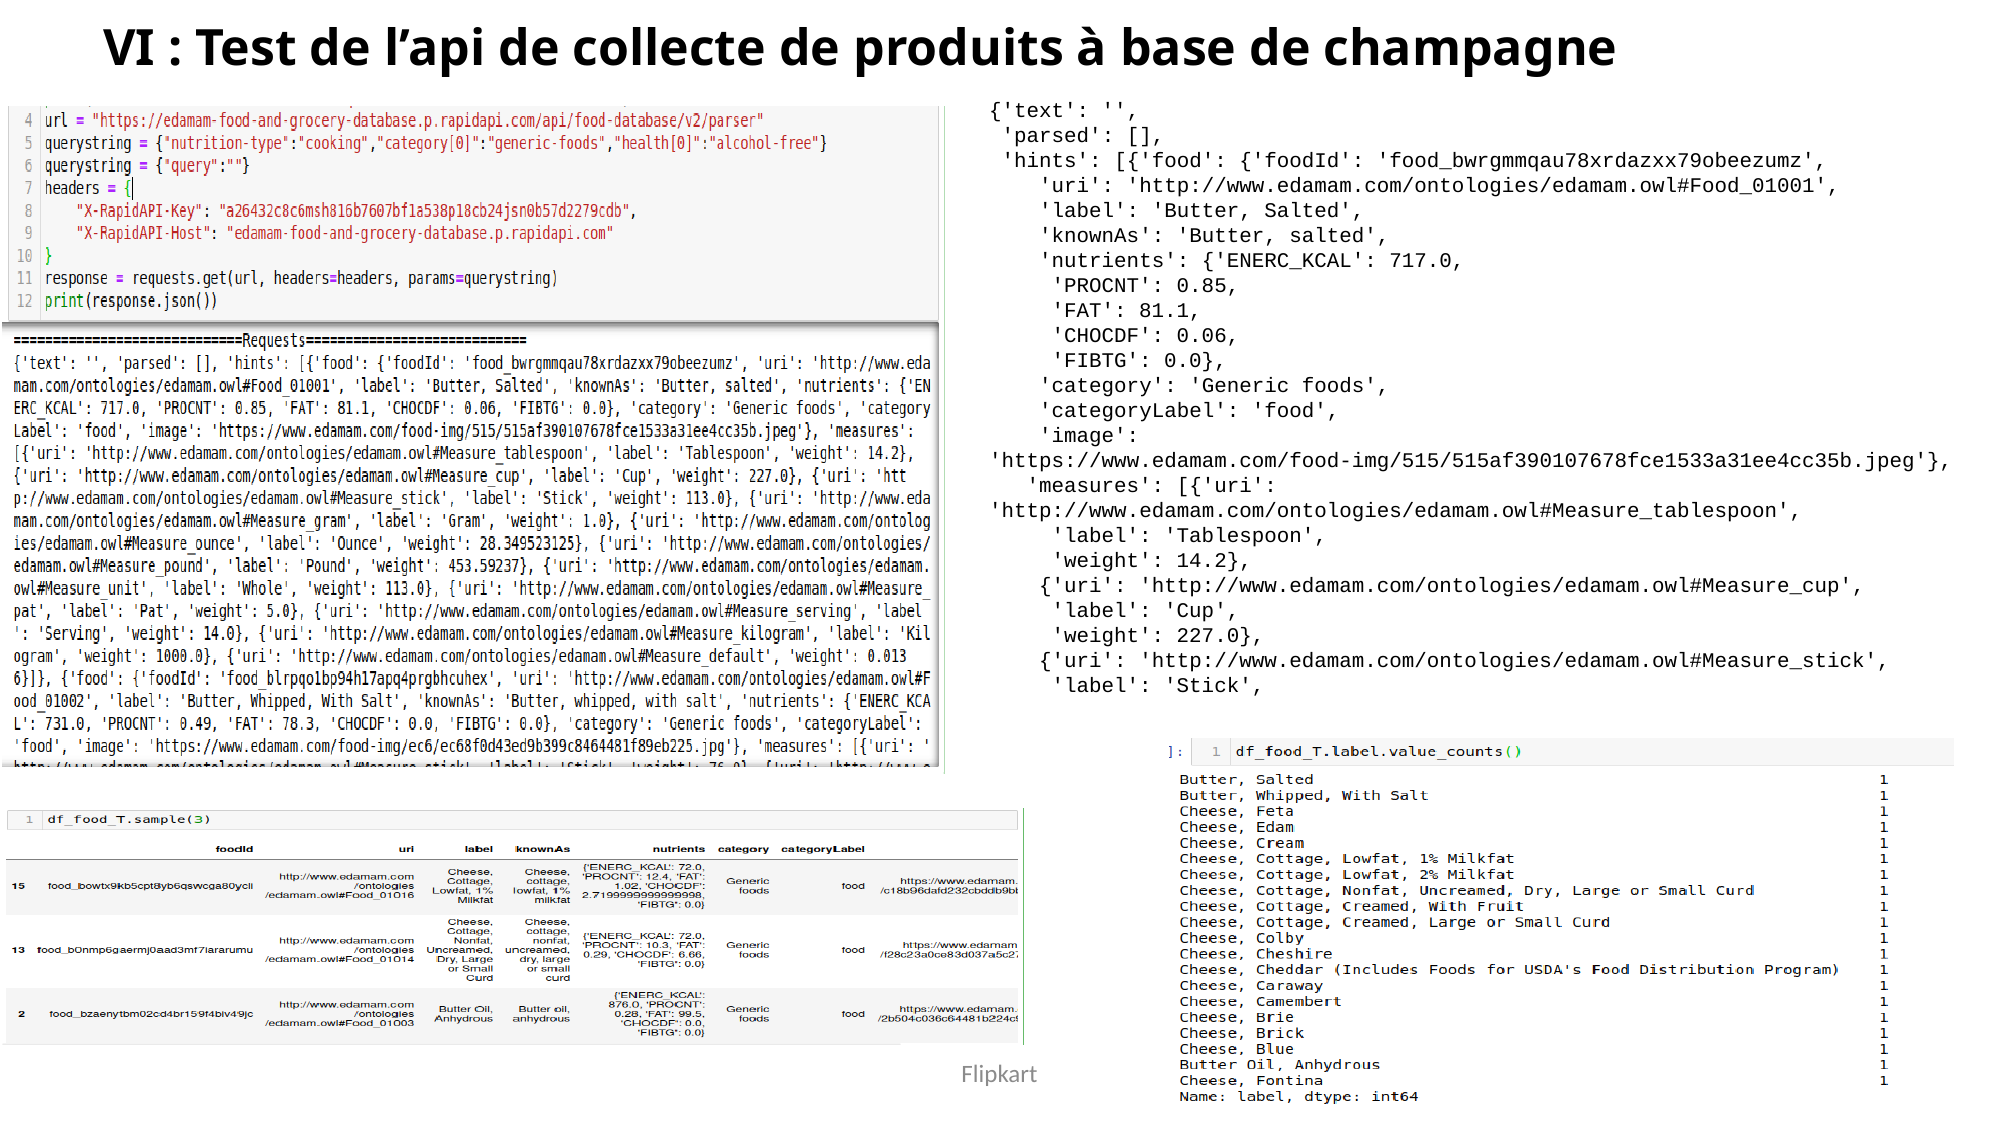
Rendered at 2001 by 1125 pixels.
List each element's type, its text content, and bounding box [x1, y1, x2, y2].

text_box VI : Test de l’api de collecte de produits à base de champagne [88, 8, 1978, 78]
text_box {'text': '', 'parsed': [], 'hints': [{'food': {'foodId': 'food_bwrgmmqau78xrdazxx79obeezumz', 'uri': 'http://www.edamam.com/ontologies/edamam.owl#Food_01001', 'label': 'Butter, Salted', 'knownAs': 'Butter, salted', 'nutrients': {'ENERC_KCAL': 717.0, 'PROCNT': 0.85, 'FAT': 81.1, 'CHOCDF': 0.06, 'FIBTG': 0.0}, 'category': 'Generic foods', 'categoryLabel': 'food', 'image': 'https://www.edamam.com/food-img/515/515af390107678fce1533a31ee4cc35b.jpeg'}, 'measures': [{'uri': 'http://www.edamam.com/ontologies/edamam.owl#Measure_tablespoon', 'label': 'Tablespoon', 'weight': 14.2}, {'uri': 'http://www.edamam.com/ontologies/edamam.owl#Measure_cup', 'label': 'Cup', 'weight': 227.0}, {'uri': 'http://www.edamam.com/ontologies/edamam.owl#Measure_stick', 'label': 'Stick', [974, 89, 1978, 697]
picture [1169, 737, 1954, 1111]
footer Flipkart [662, 1042, 1163, 1102]
picture [0, 808, 1034, 1046]
picture [2, 106, 945, 774]
